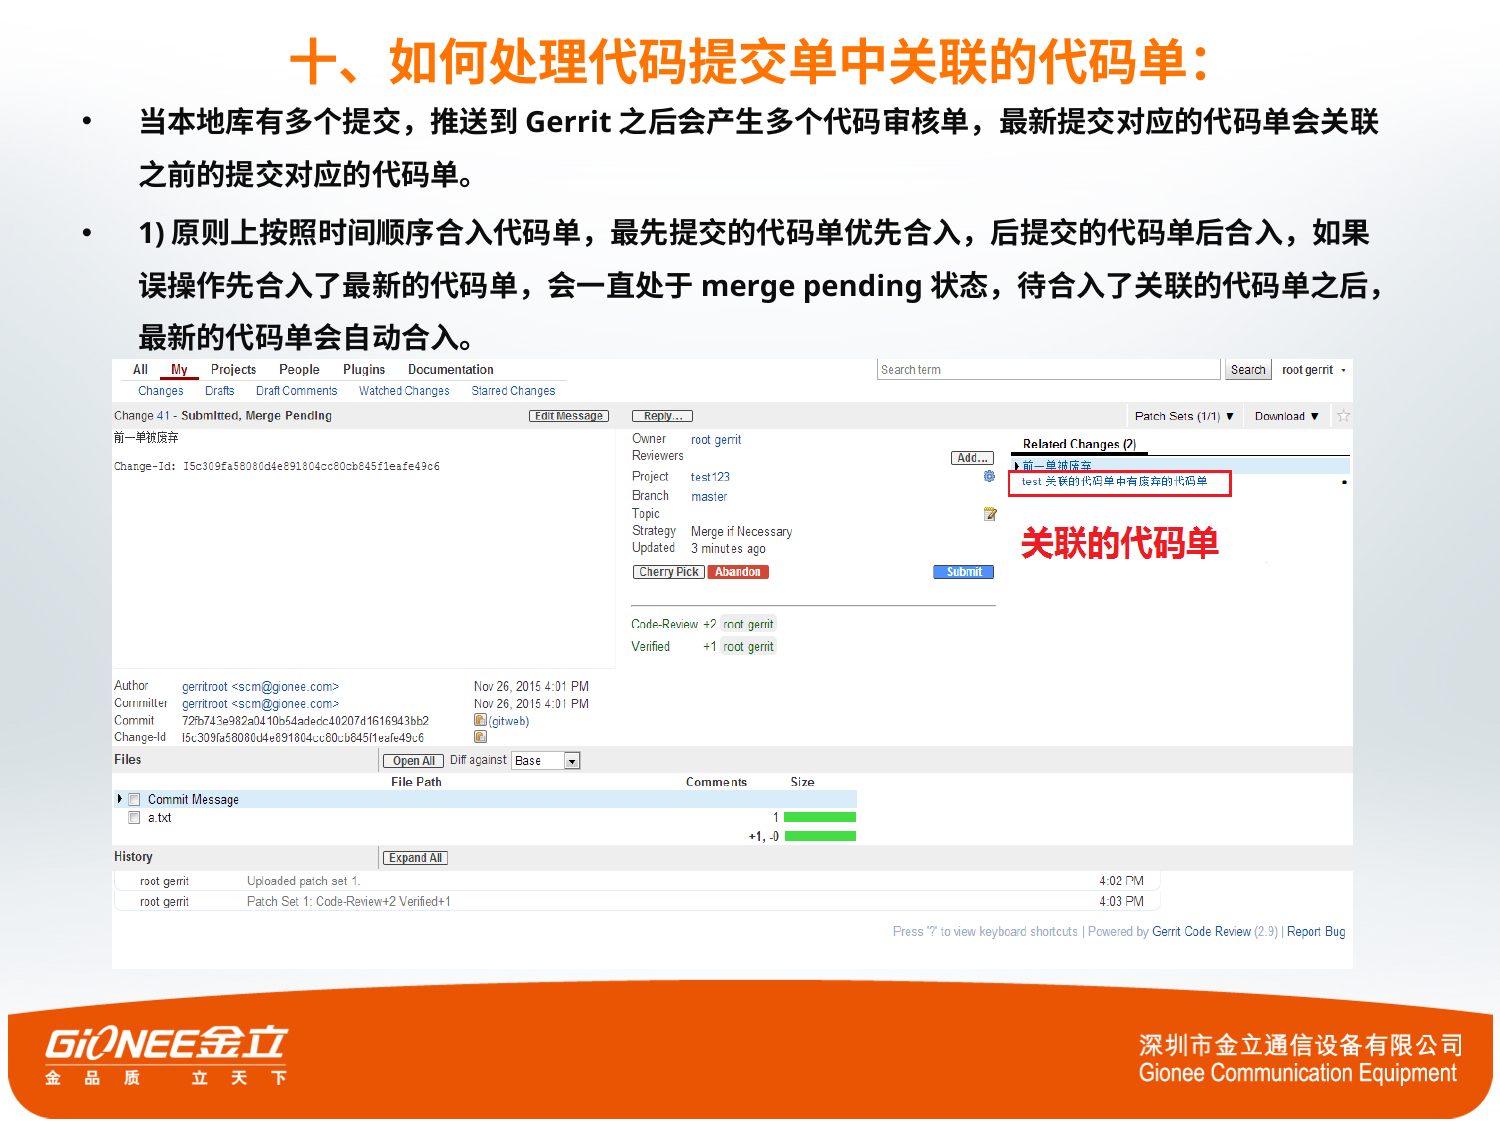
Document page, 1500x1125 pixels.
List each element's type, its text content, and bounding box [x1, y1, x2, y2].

list 当本地库有多个提交，推送到Gerrit之后会产生多个代码审核单，最新提交对应的代码单会关联之前的提交对应的代码单。 1)原则上按照时间顺序合入代码单，最先提交的代码单优先合入，后提交的代码单后合入，如果误操作先合入了最新的代码单，会一直处于merge pending状态，待合入了关联的代码单之后，最新的代码单会自动合入。 [66, 77, 1416, 1012]
title 十、如何处理代码提交单中关联的代码单： [88, 30, 1439, 91]
picture [0, 0, 1500, 1125]
